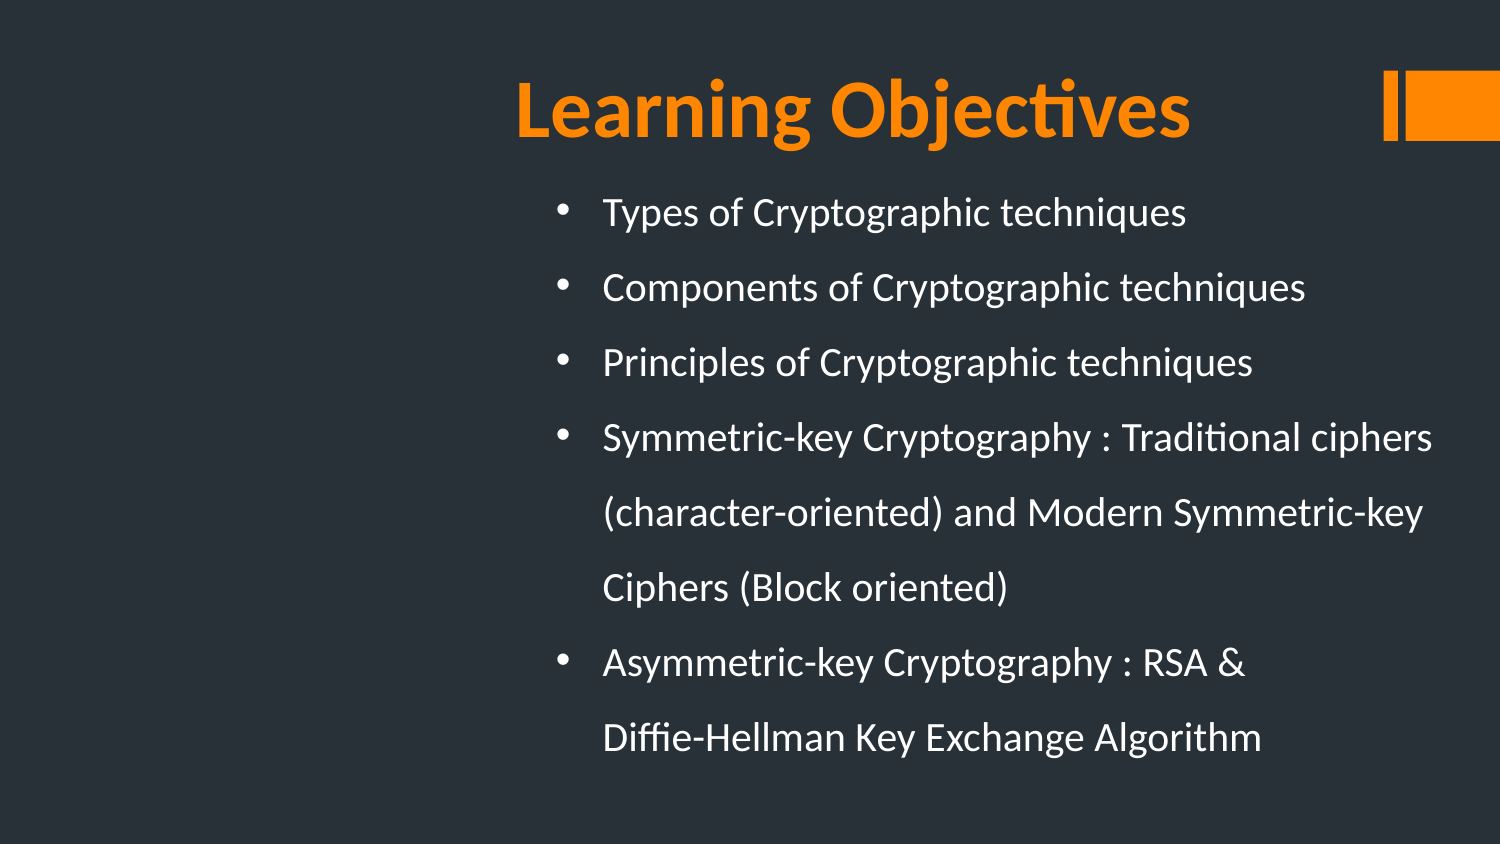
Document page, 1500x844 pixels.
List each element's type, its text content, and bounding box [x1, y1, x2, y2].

text_box Types of Cryptographic techniques Components of Cryptographic techniques Principles of Cryptographic techniques Symmetric-key Cryptography : Traditional ciphers (character-oriented) and Modern Symmetric-key Ciphers (Block oriented) Asymmetric-key Cryptography : RSA & Diffie-Hellman Key Exchange Algorithm [541, 152, 1492, 842]
text_box Learning Objectives [500, 46, 1275, 172]
